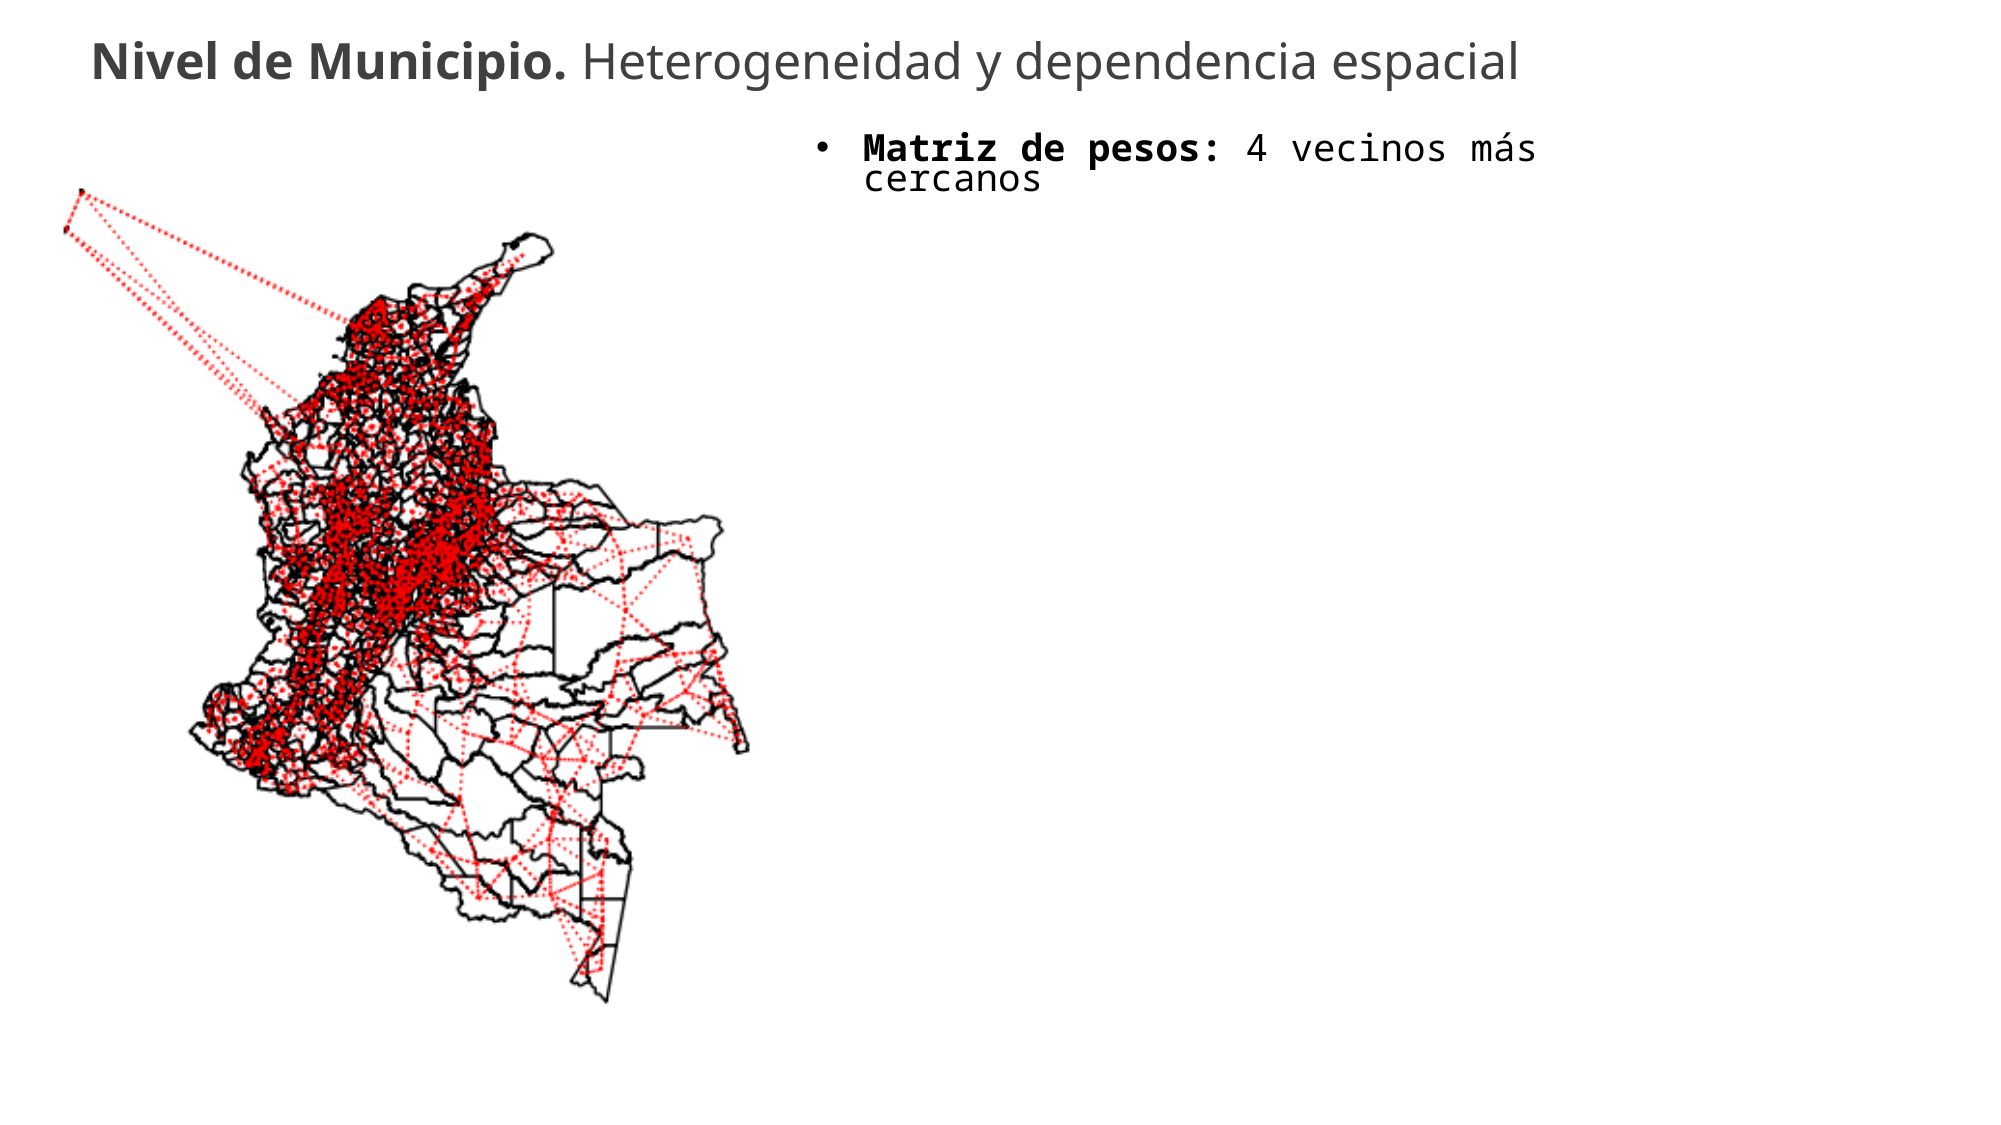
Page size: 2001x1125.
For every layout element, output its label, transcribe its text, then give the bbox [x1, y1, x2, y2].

text_box Matriz de pesos: 4 vecinos más cercanos [802, 132, 1699, 236]
text_box Nivel de Municipio. Heterogeneidad y dependencia espacial [75, 26, 1925, 106]
picture [12, 131, 802, 1063]
